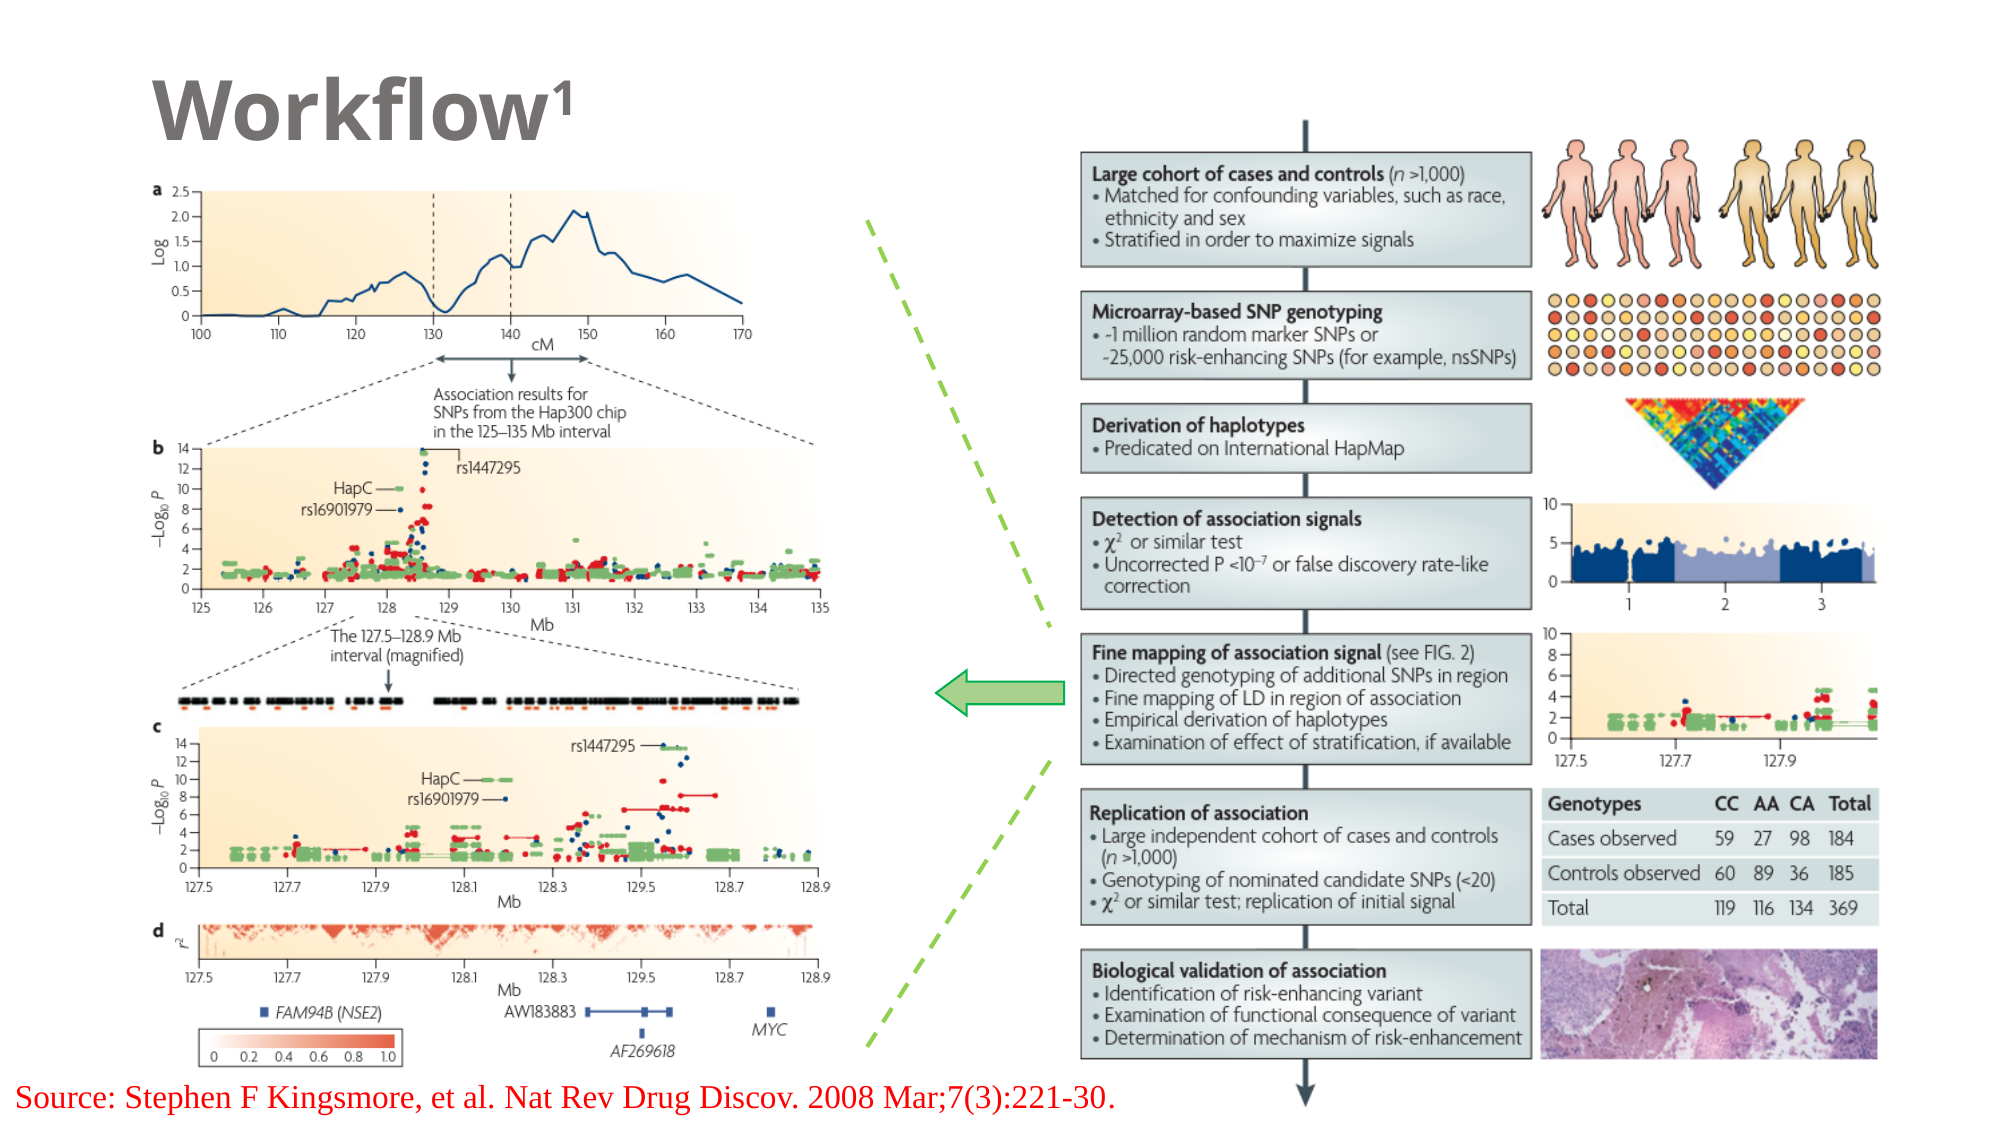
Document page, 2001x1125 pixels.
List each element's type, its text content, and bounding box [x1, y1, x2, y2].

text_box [867, 220, 1051, 628]
text_box [934, 668, 1066, 718]
title Workflow1 [137, 44, 1863, 183]
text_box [867, 760, 1051, 1047]
text_box Source: Stephen F Kingsmore, et al. Nat Rev Drug Discov. 2008 Mar;7(3):221-30. [0, 1067, 1200, 1123]
picture [148, 182, 836, 1073]
picture [1078, 113, 1887, 1109]
